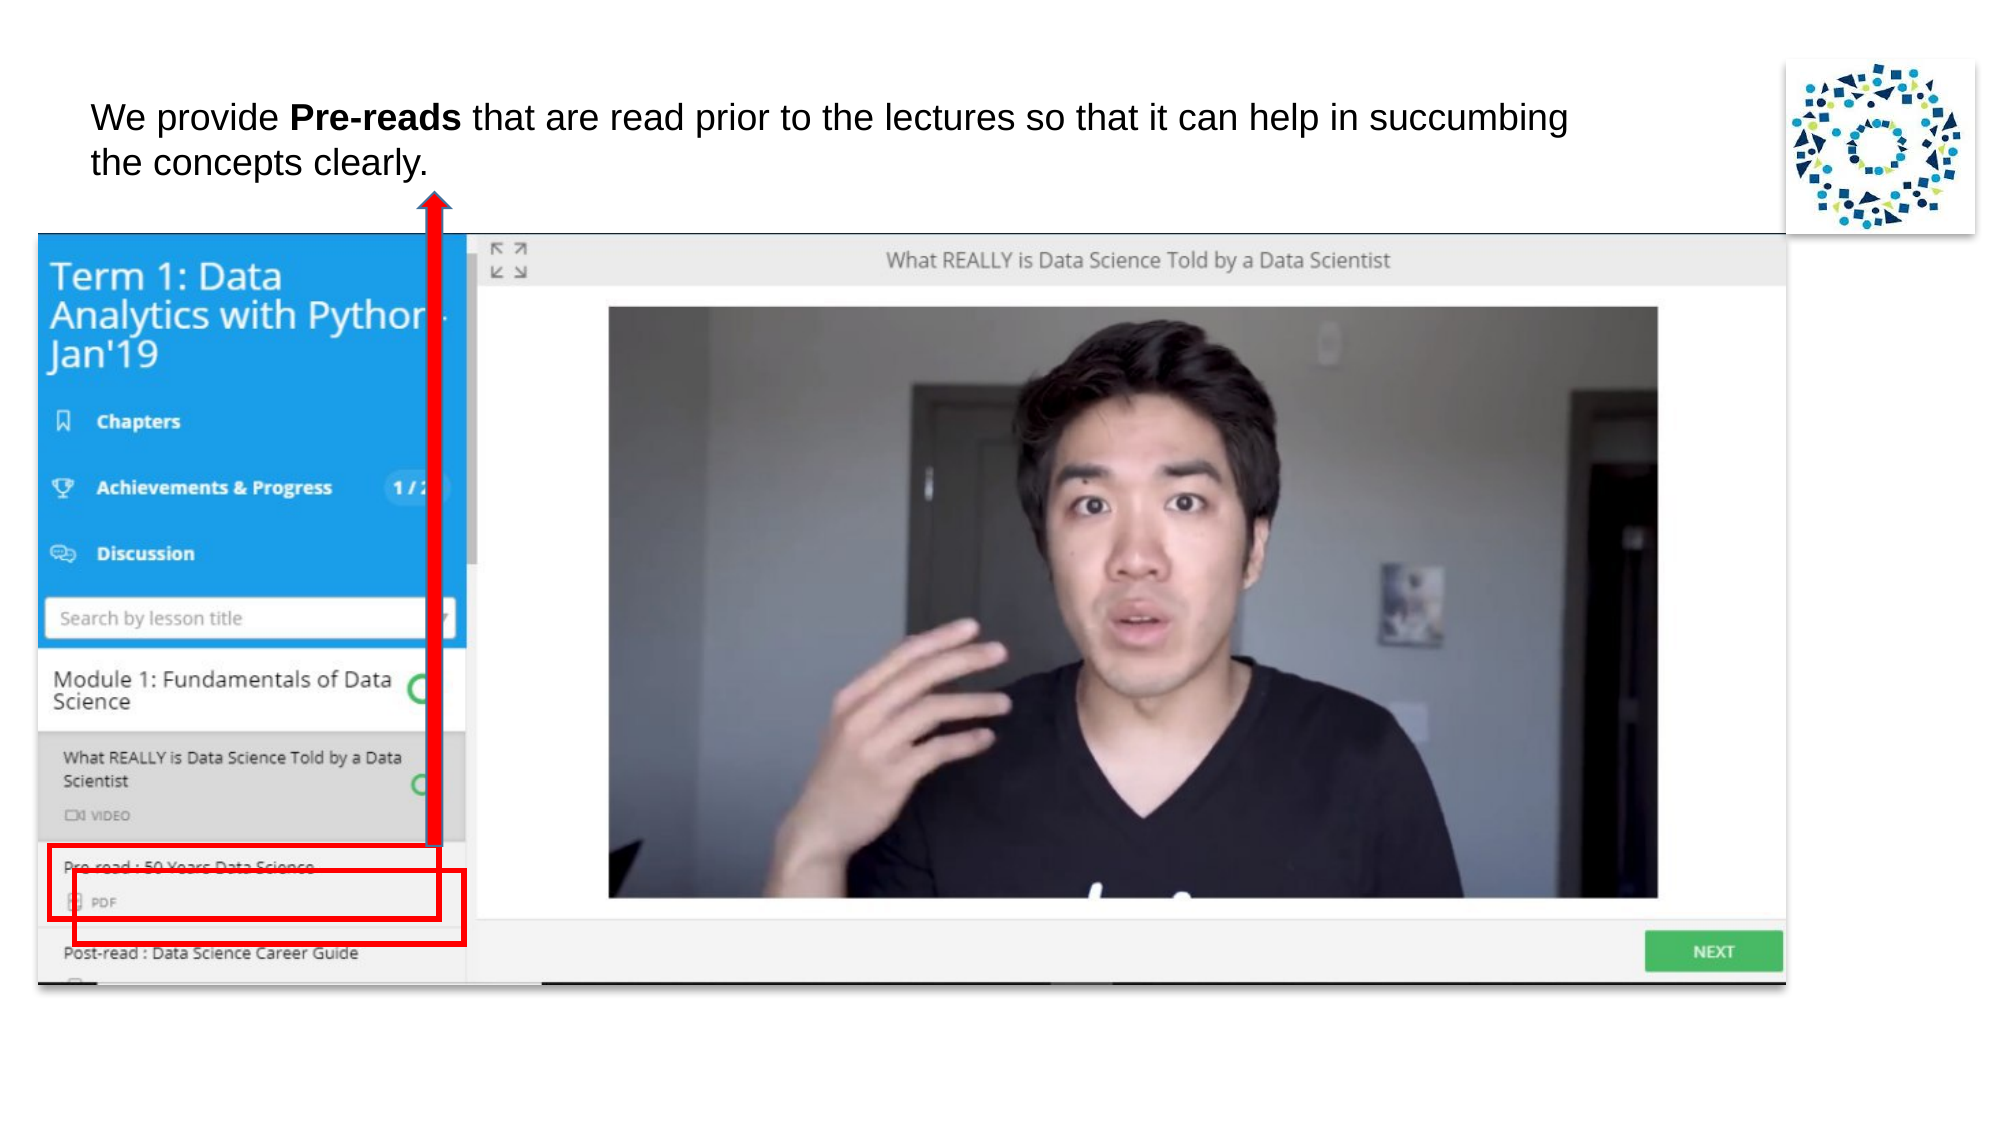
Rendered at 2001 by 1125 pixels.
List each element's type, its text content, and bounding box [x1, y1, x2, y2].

text_box We provide Pre-reads that are read prior to the lectures so that it can help in succumbing the concepts clearly. [75, 85, 1617, 191]
picture [38, 59, 1975, 985]
text_box [416, 190, 453, 233]
